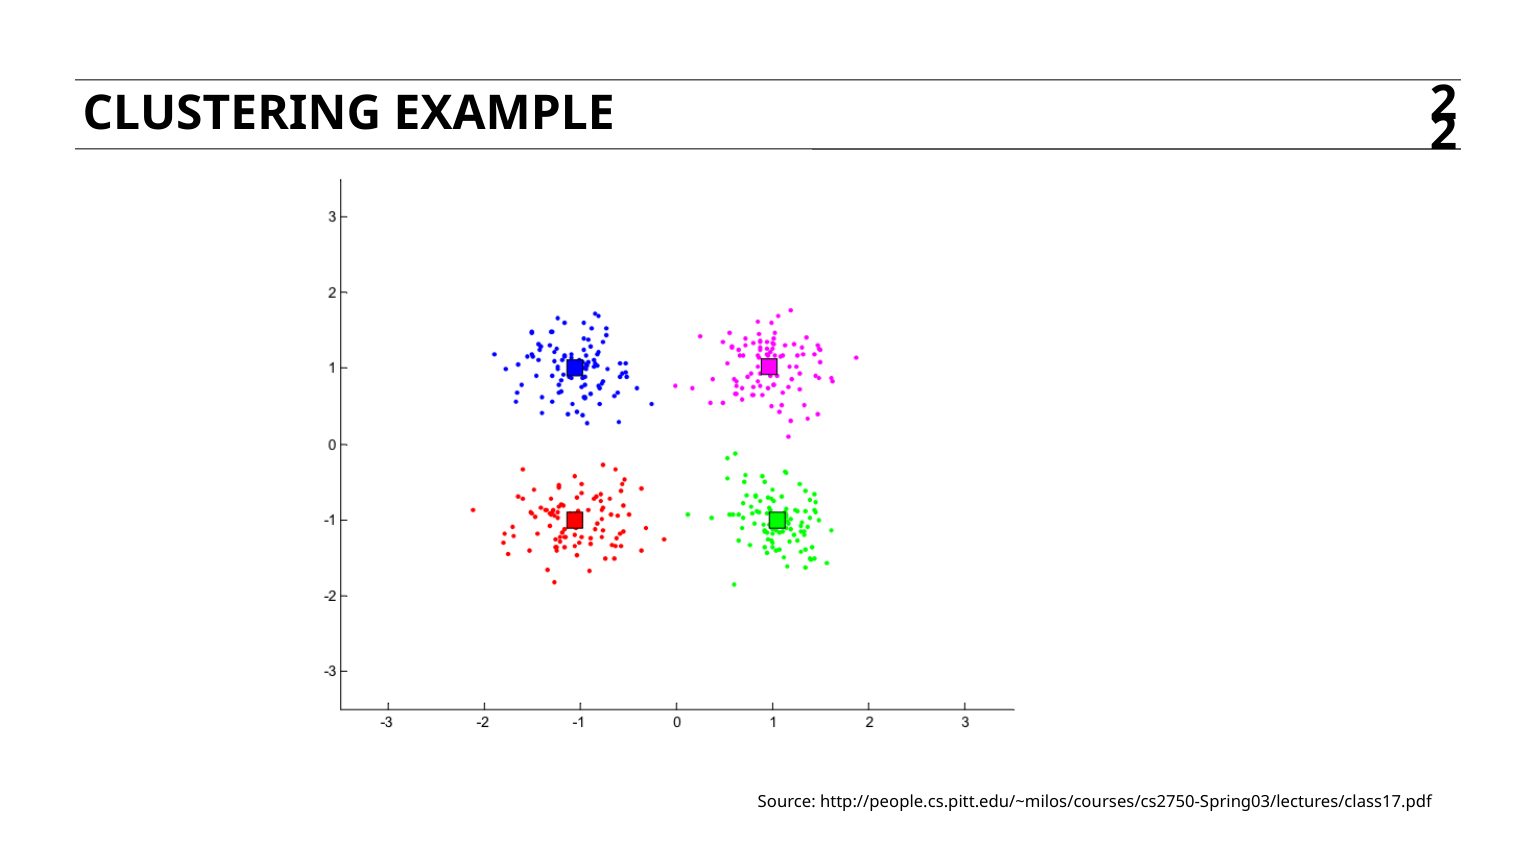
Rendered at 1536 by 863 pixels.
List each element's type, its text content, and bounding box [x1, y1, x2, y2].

picture [292, 155, 1073, 751]
text_box Source: http://people.cs.pitt.edu/~milos/courses/cs2750-Spring03/lectures/class17.pdf [742, 783, 1481, 819]
slide_number 22 [1419, 86, 1461, 138]
list Clustering Example [67, 81, 1118, 132]
